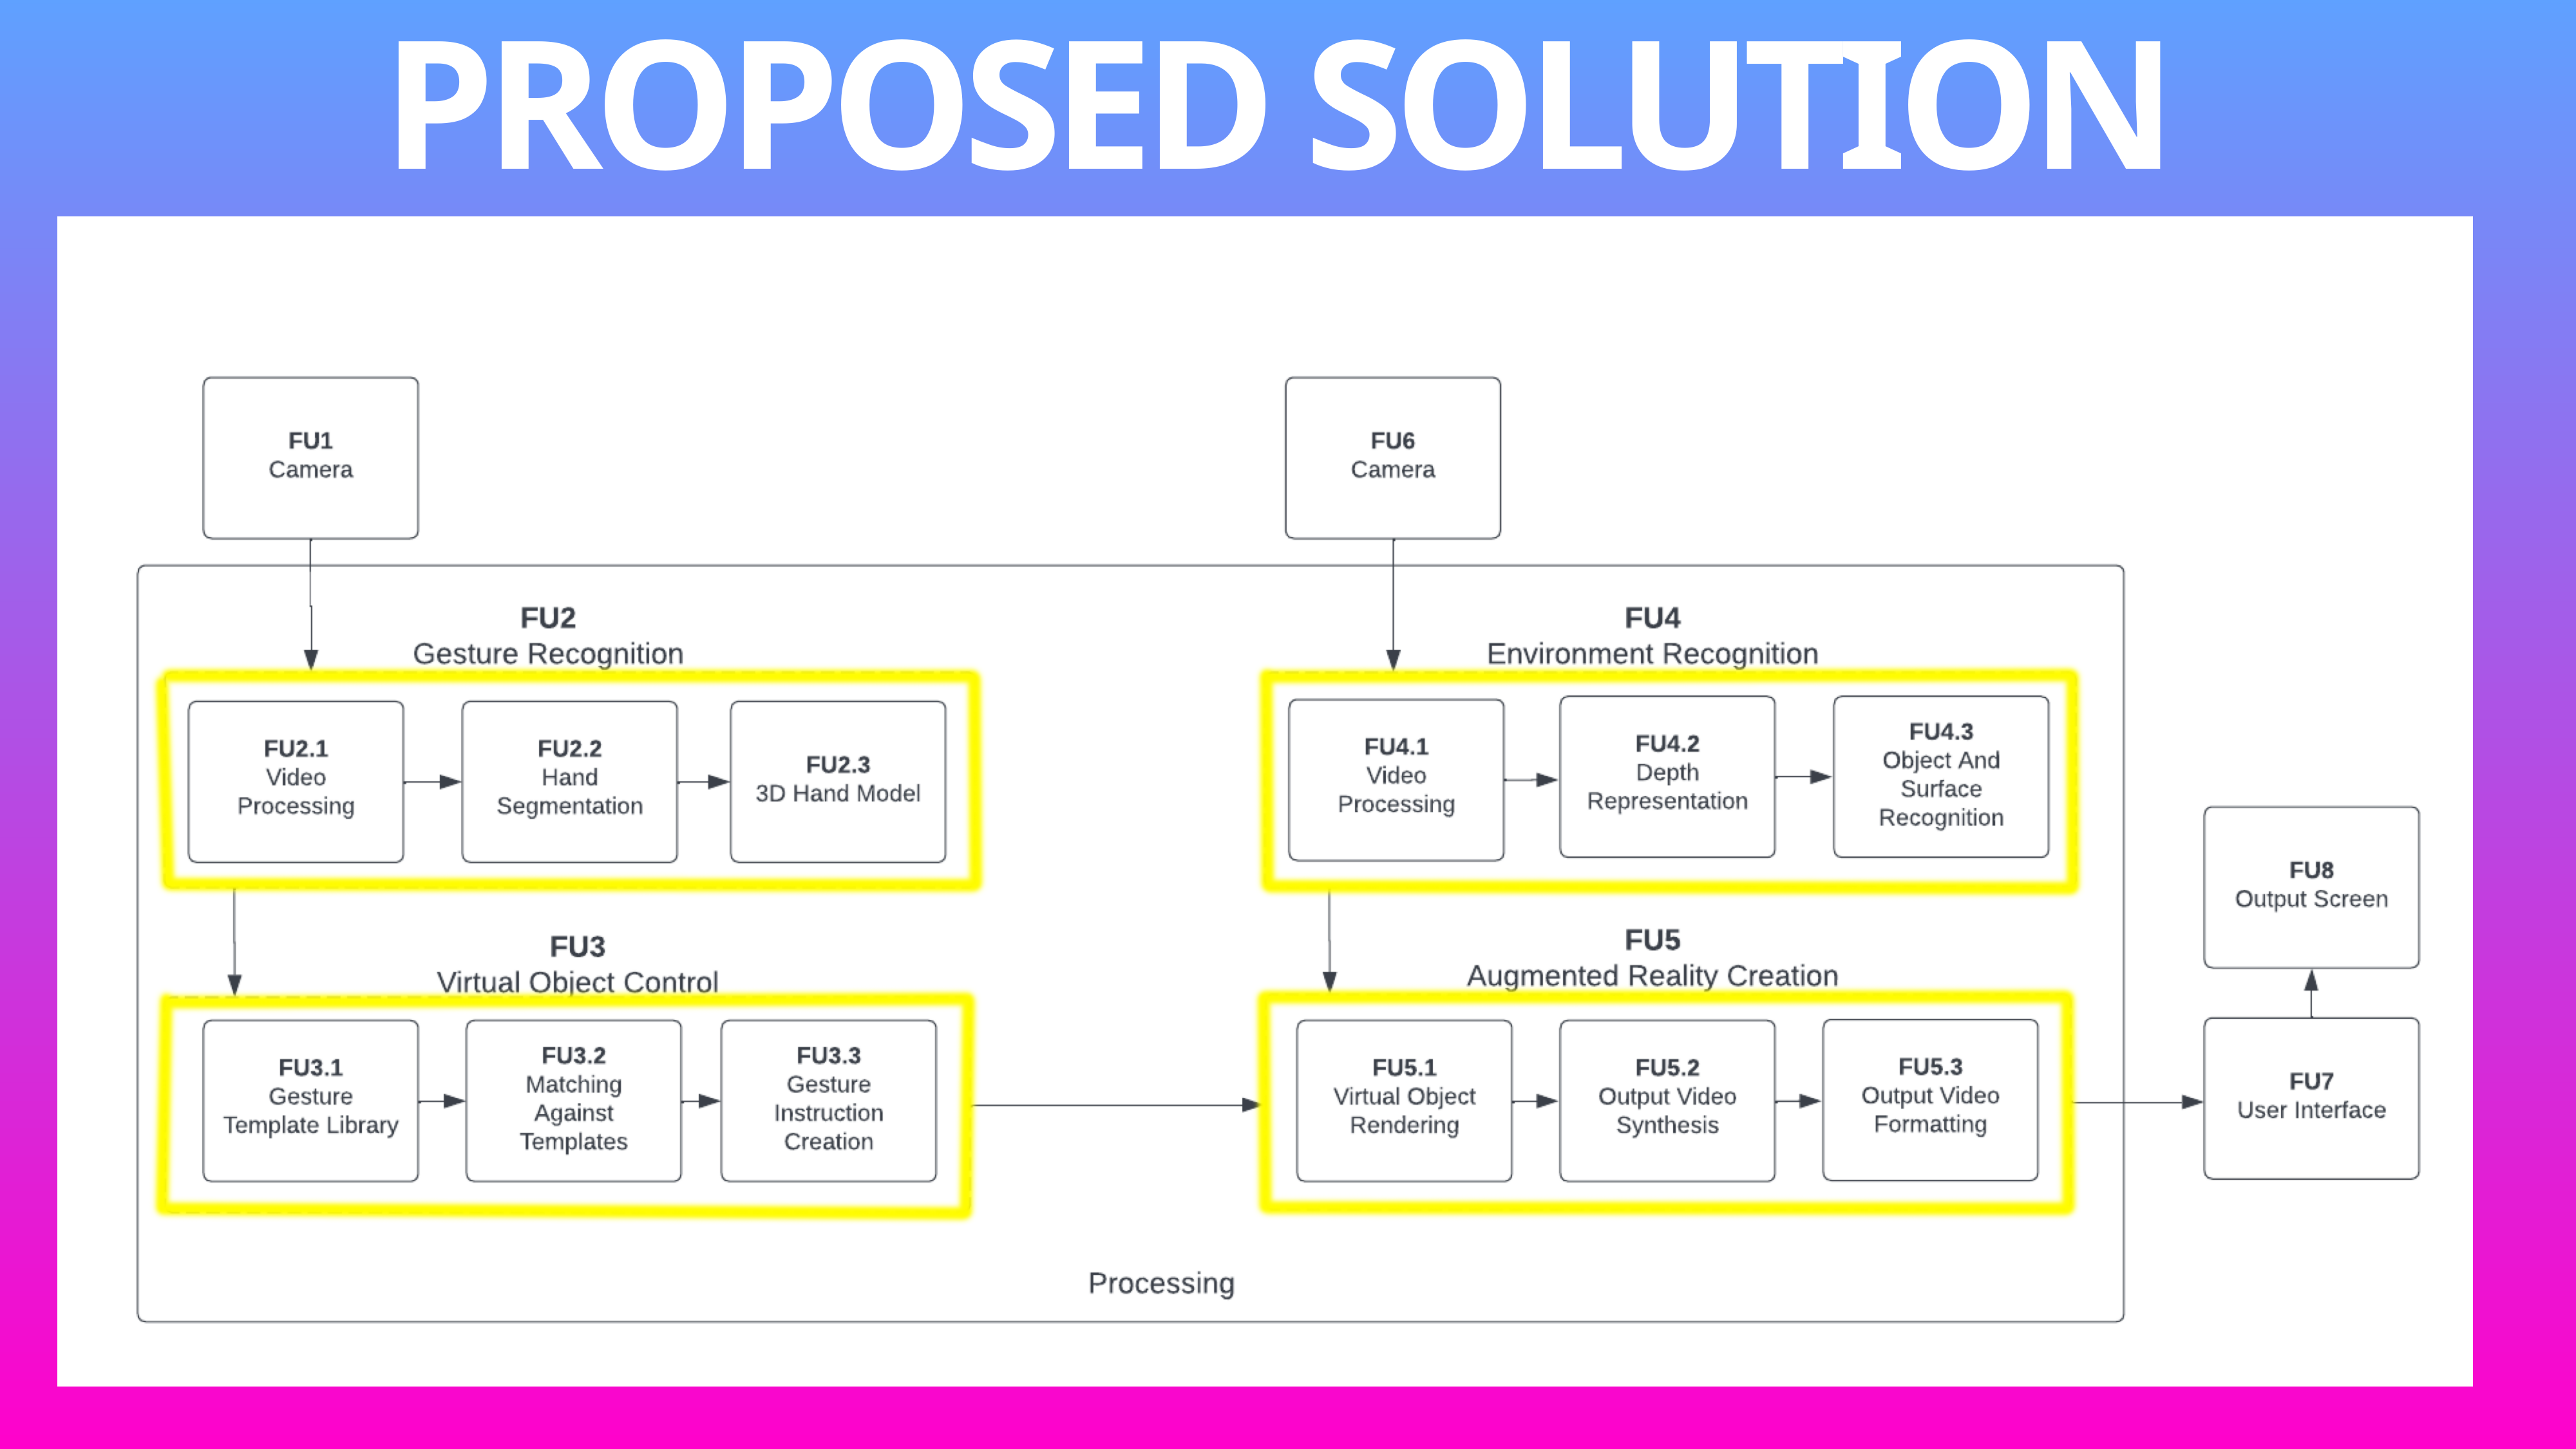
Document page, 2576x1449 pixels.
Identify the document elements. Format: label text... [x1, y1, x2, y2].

picture [57, 216, 2473, 1387]
title Proposed solution [377, 0, 2576, 209]
